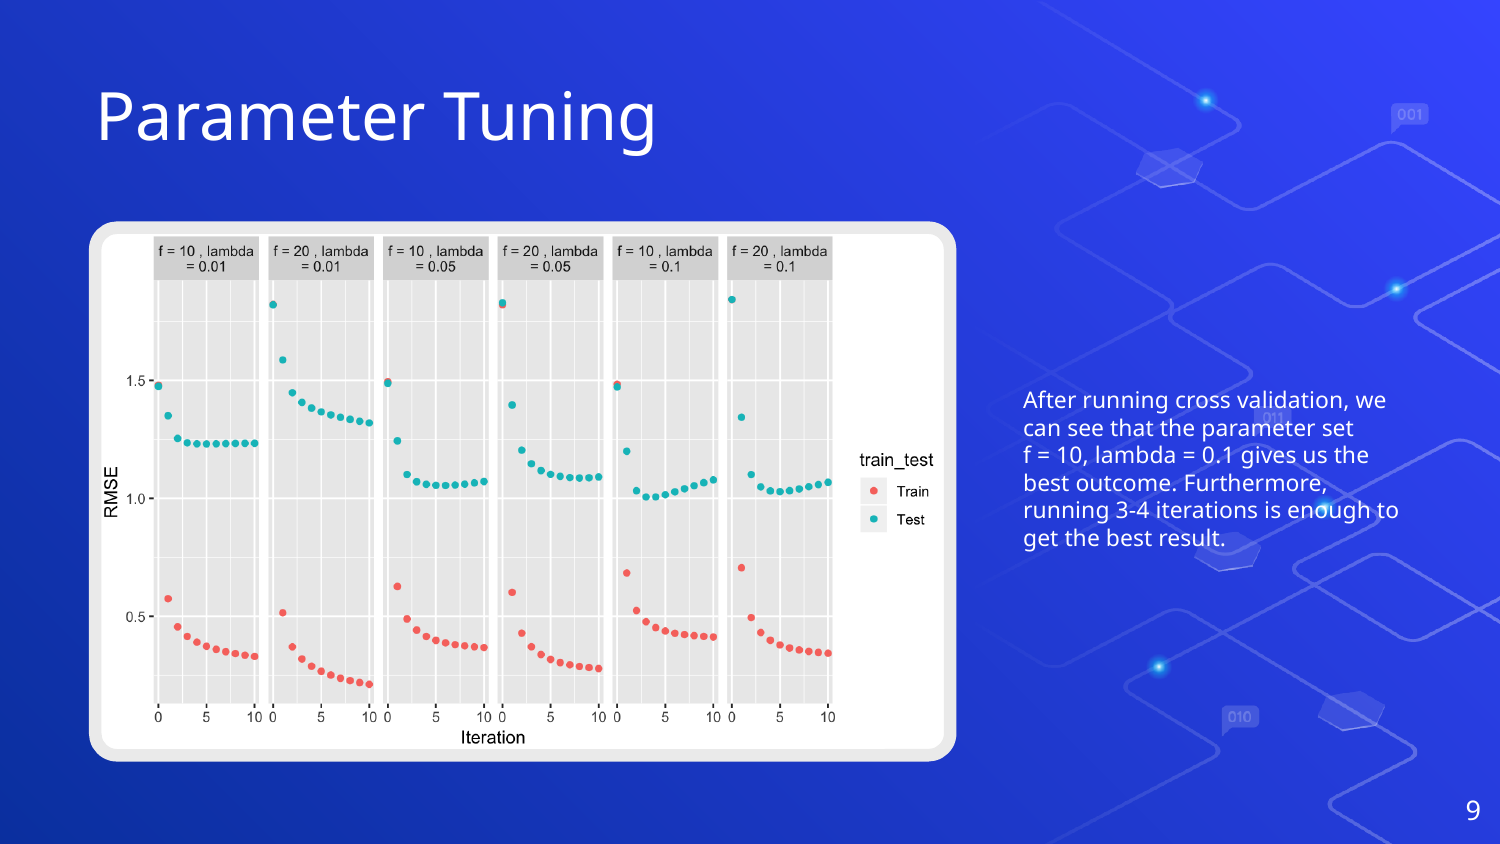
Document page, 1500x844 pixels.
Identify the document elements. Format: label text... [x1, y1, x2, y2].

text_box After running cross validation, we can see that the parameter set f = 10, lambda = 0.1 gives us the best outcome. Furthermore, running 3-4 iterations is enough to get the best result. [1008, 378, 1427, 559]
slide_number 9 [1391, 779, 1482, 844]
title Parameter Tuning [95, 65, 1082, 154]
picture [0, 0, 1500, 844]
